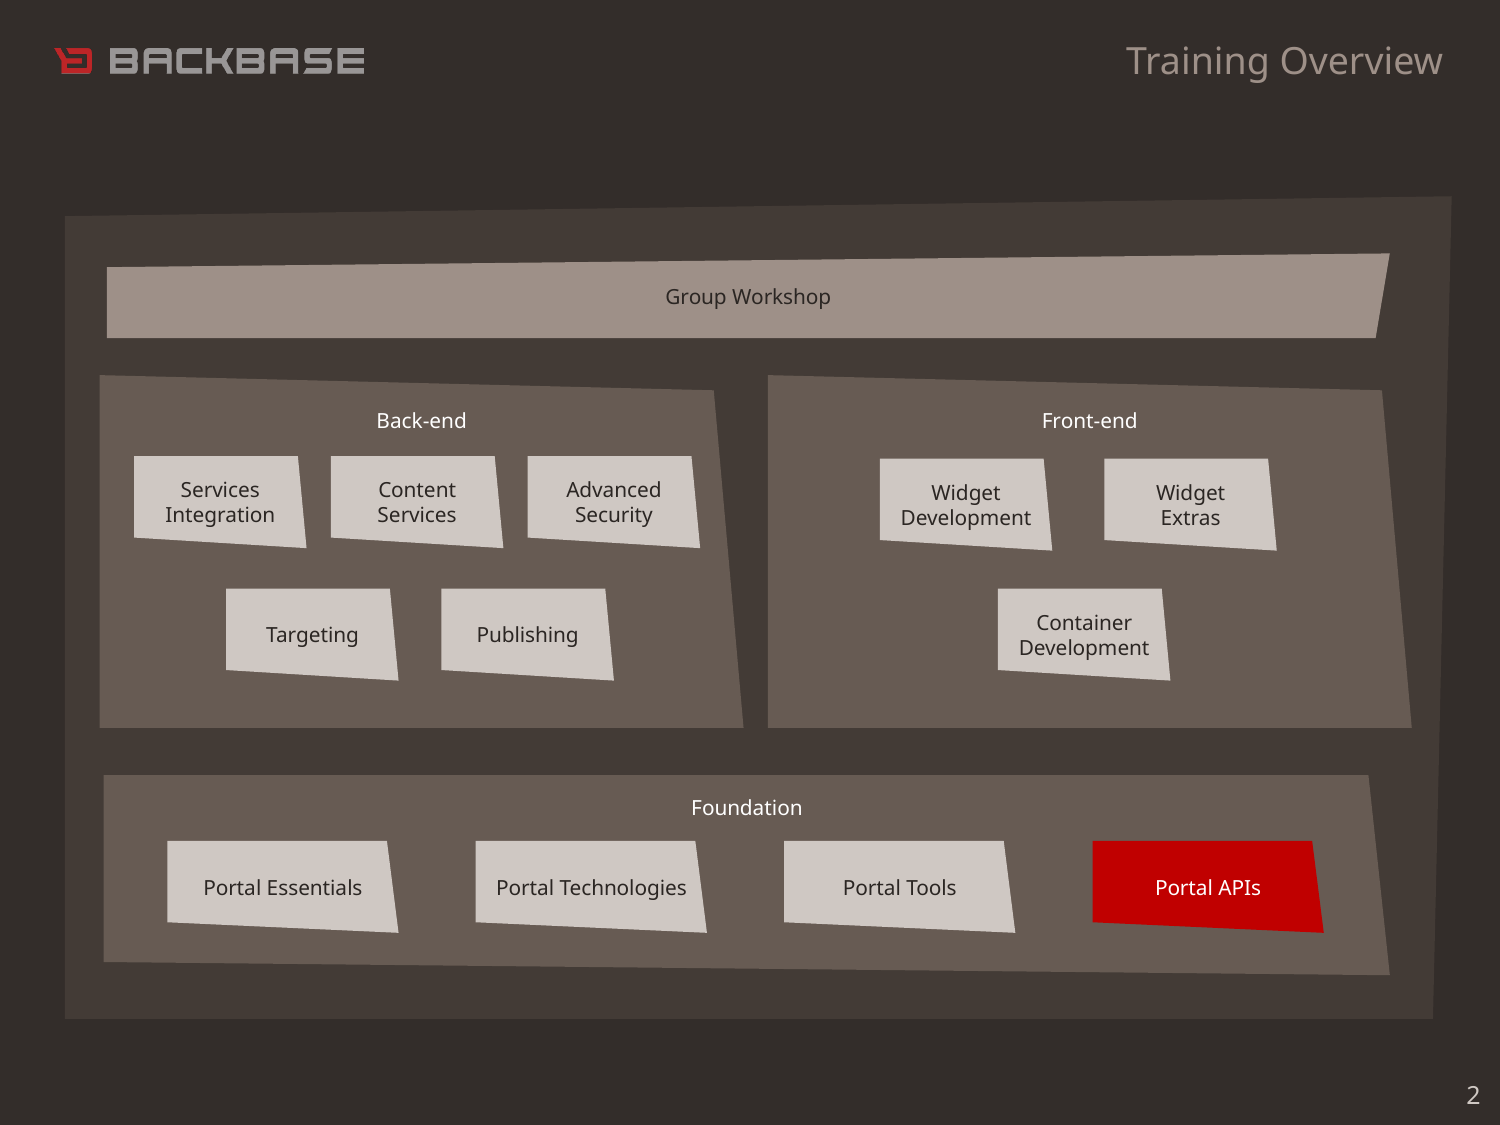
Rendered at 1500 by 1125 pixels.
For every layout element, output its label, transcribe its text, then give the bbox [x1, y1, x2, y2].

text_box Widget Development [879, 458, 1053, 551]
text_box Portal Tools [784, 840, 1016, 933]
picture [54, 48, 364, 74]
text_box Portal APIs [1092, 840, 1324, 933]
text_box Back-end [99, 375, 744, 728]
text_box [64, 196, 1452, 1019]
text_box Publishing [441, 588, 614, 681]
text_box Services Integration [134, 456, 307, 549]
text_box Content Services [330, 456, 504, 549]
text_box Portal Essentials [167, 840, 399, 933]
text_box Foundation [103, 775, 1390, 976]
text_box Container Development [997, 588, 1171, 681]
text_box Advanced Security [527, 456, 701, 549]
list Training Overview [431, 29, 1459, 91]
text_box Group Workshop [106, 253, 1390, 339]
text_box Portal Technologies [475, 840, 707, 933]
slide_number 2 [1221, 1076, 1496, 1118]
text_box Targeting [226, 588, 399, 681]
text_box Widget Extras [1104, 458, 1277, 551]
text_box Front-end [767, 375, 1412, 728]
